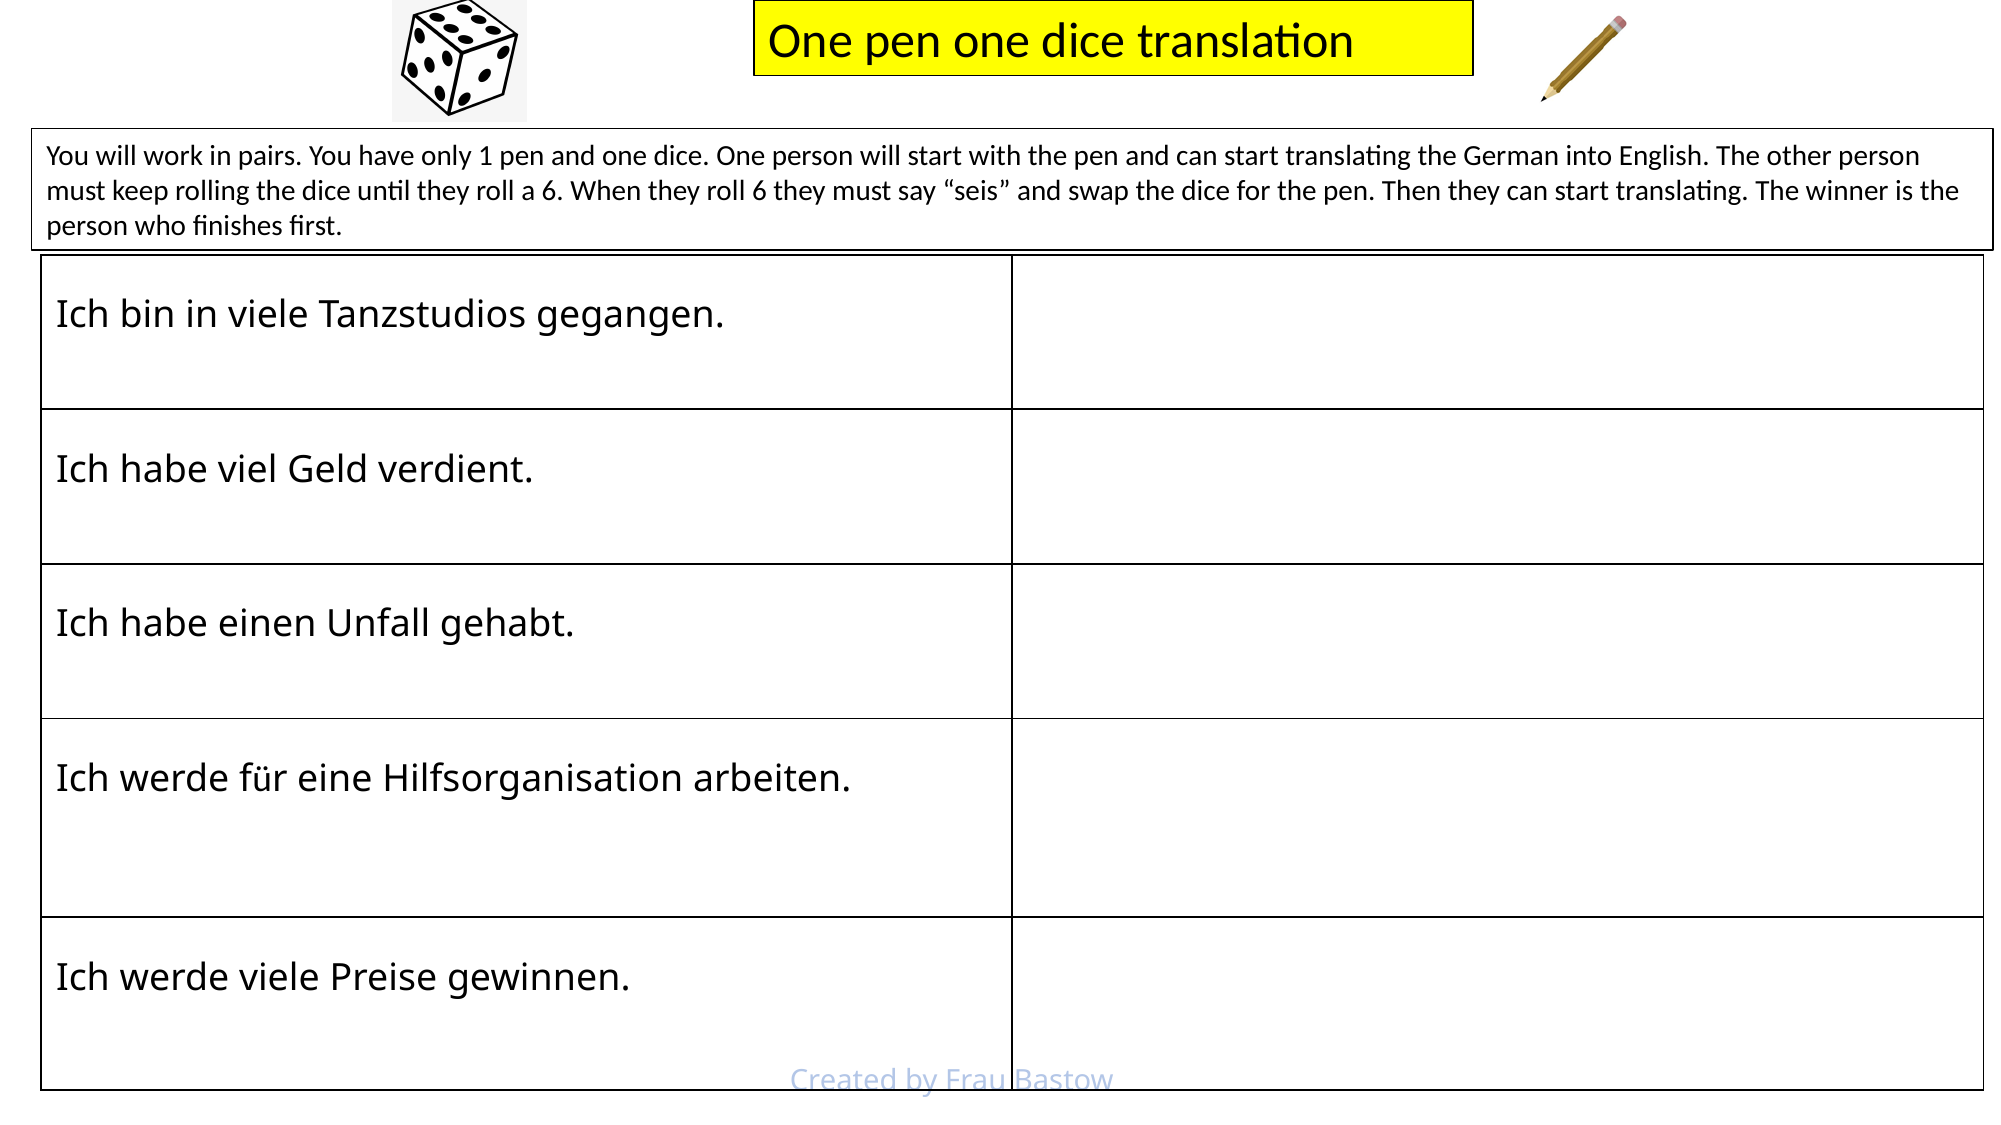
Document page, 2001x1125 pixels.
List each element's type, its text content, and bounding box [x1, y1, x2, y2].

table_cell Ich werde für eine Hilfsorganisation arbeiten. [42, 719, 1011, 916]
table_cell [1013, 565, 1983, 718]
text_box You will work in pairs. You have only 1 pen and one dice. One person will start with the pen and can start translating the German into English. The other person must keep rolling the dice until they roll a 6. When they roll 6 they must say “seis” and swap the dice for the pen. Then they can start translating. The winner is the person who finishes first. [31, 128, 1994, 250]
table_cell [1013, 719, 1983, 916]
table_cell Ich habe viel Geld verdient. [42, 410, 1011, 563]
table_cell [1013, 918, 1983, 1089]
table_cell [1013, 410, 1983, 563]
picture [1517, 0, 1646, 125]
text_box One pen one dice translation [753, 0, 1474, 76]
table_header [1013, 256, 1983, 408]
table_cell Ich habe einen Unfall gehabt. [42, 565, 1011, 718]
table_header Ich bin in viele Tanzstudios gegangen. [42, 256, 1011, 408]
picture [392, 0, 527, 122]
table_cell Ich werde viele Preise gewinnen. [42, 918, 1011, 1089]
